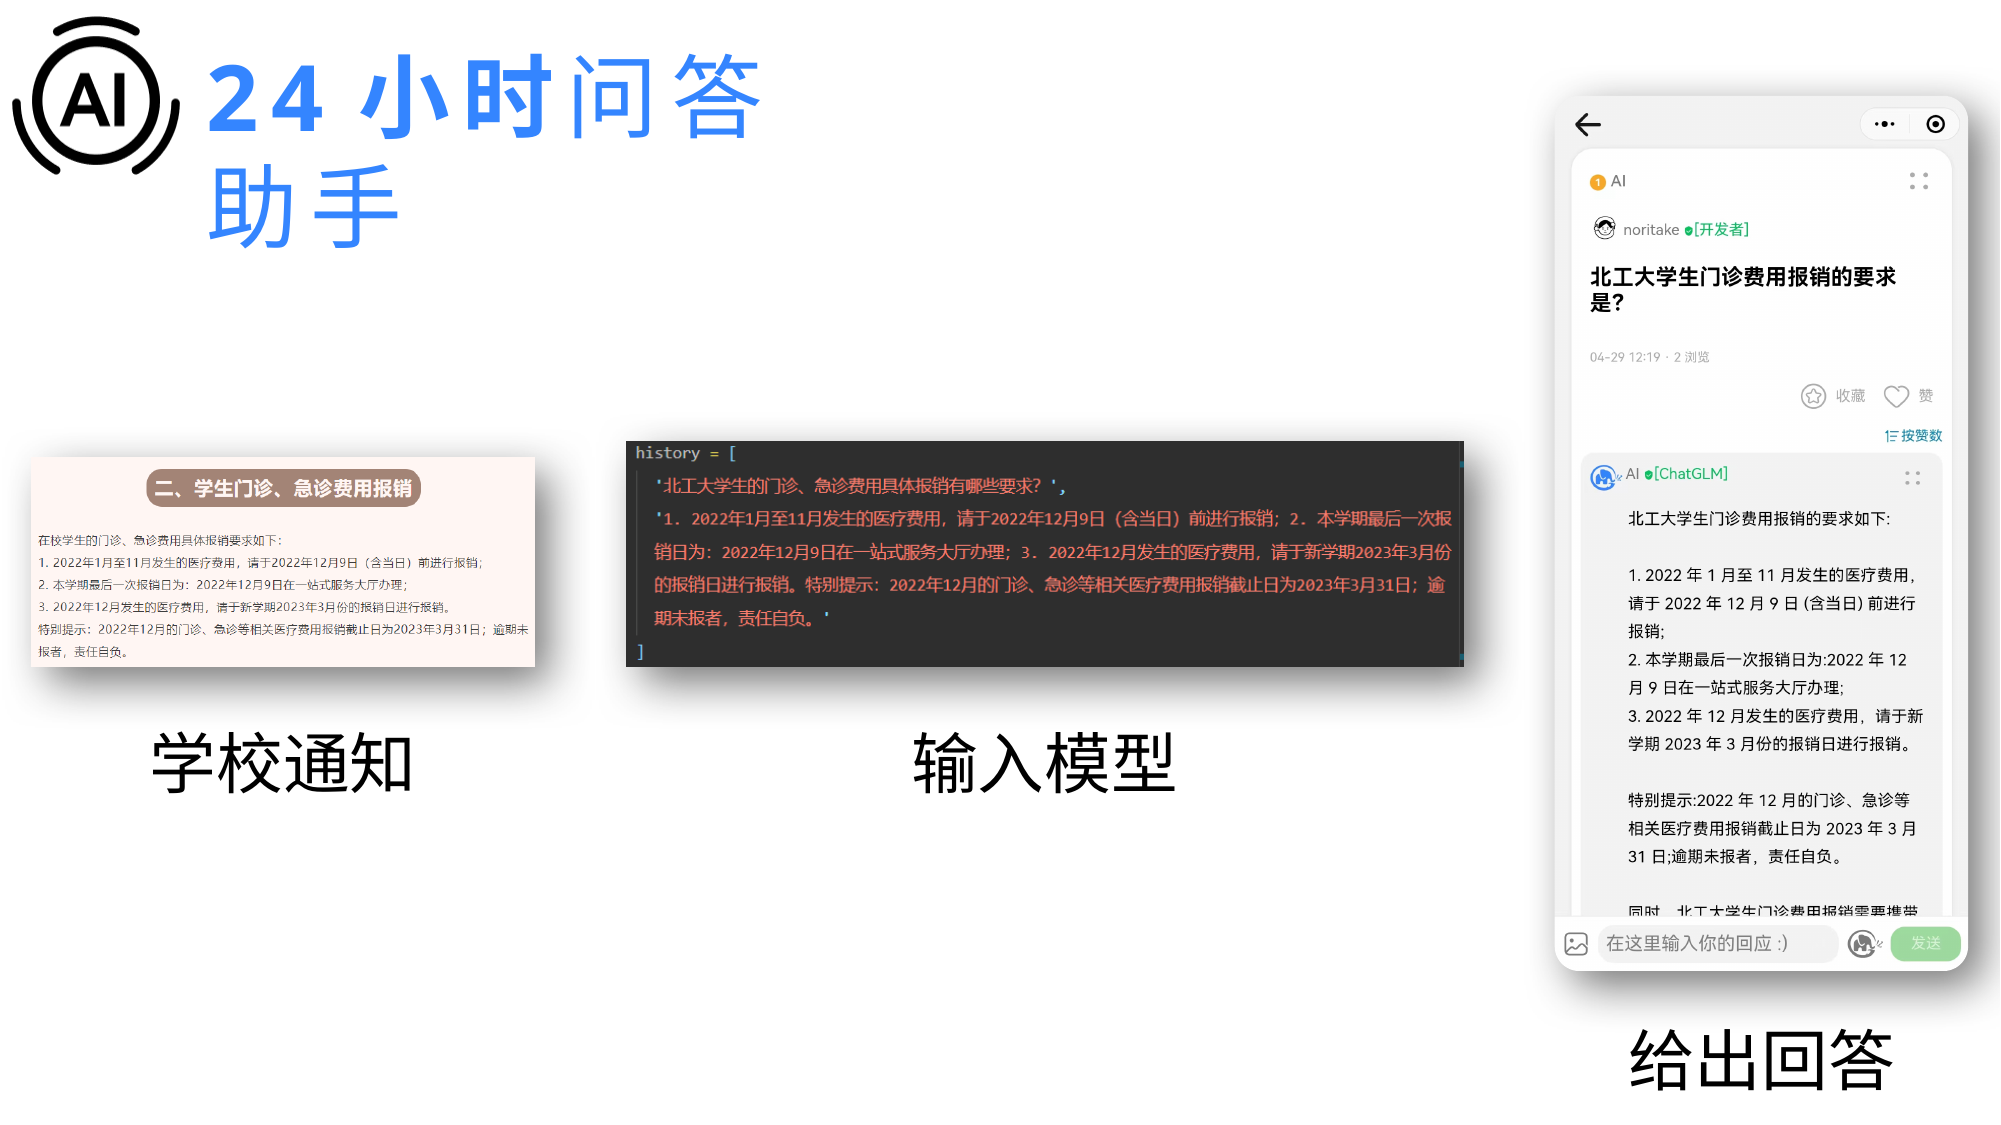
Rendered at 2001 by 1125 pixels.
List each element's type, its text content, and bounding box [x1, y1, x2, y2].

picture [31, 457, 535, 667]
picture [1554, 95, 1969, 972]
text_box 24小时问答助手 [191, 32, 878, 268]
text_box 给出回答 [1613, 972, 1910, 1106]
text_box 输入模型 [896, 674, 1193, 810]
picture [0, 0, 192, 192]
picture [626, 441, 1464, 667]
text_box 学校通知 [135, 674, 432, 810]
